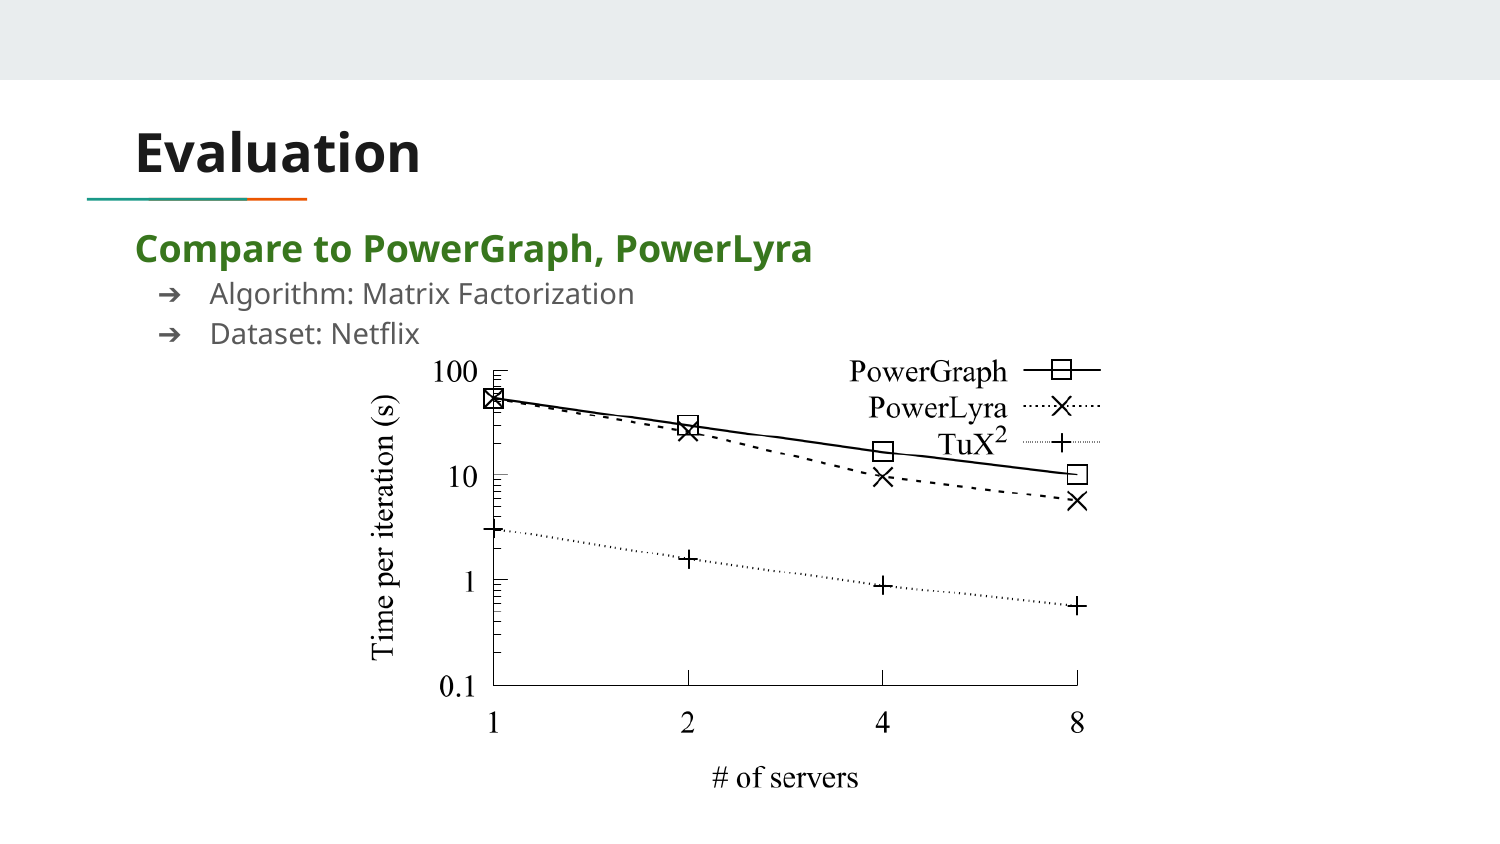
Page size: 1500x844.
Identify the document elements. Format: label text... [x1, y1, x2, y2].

picture [313, 298, 1162, 807]
list Compare to PowerGraph, PowerLyra Algorithm: Matrix Factorization Dataset: Netflix [119, 204, 1381, 575]
title Evaluation [119, 103, 1381, 192]
